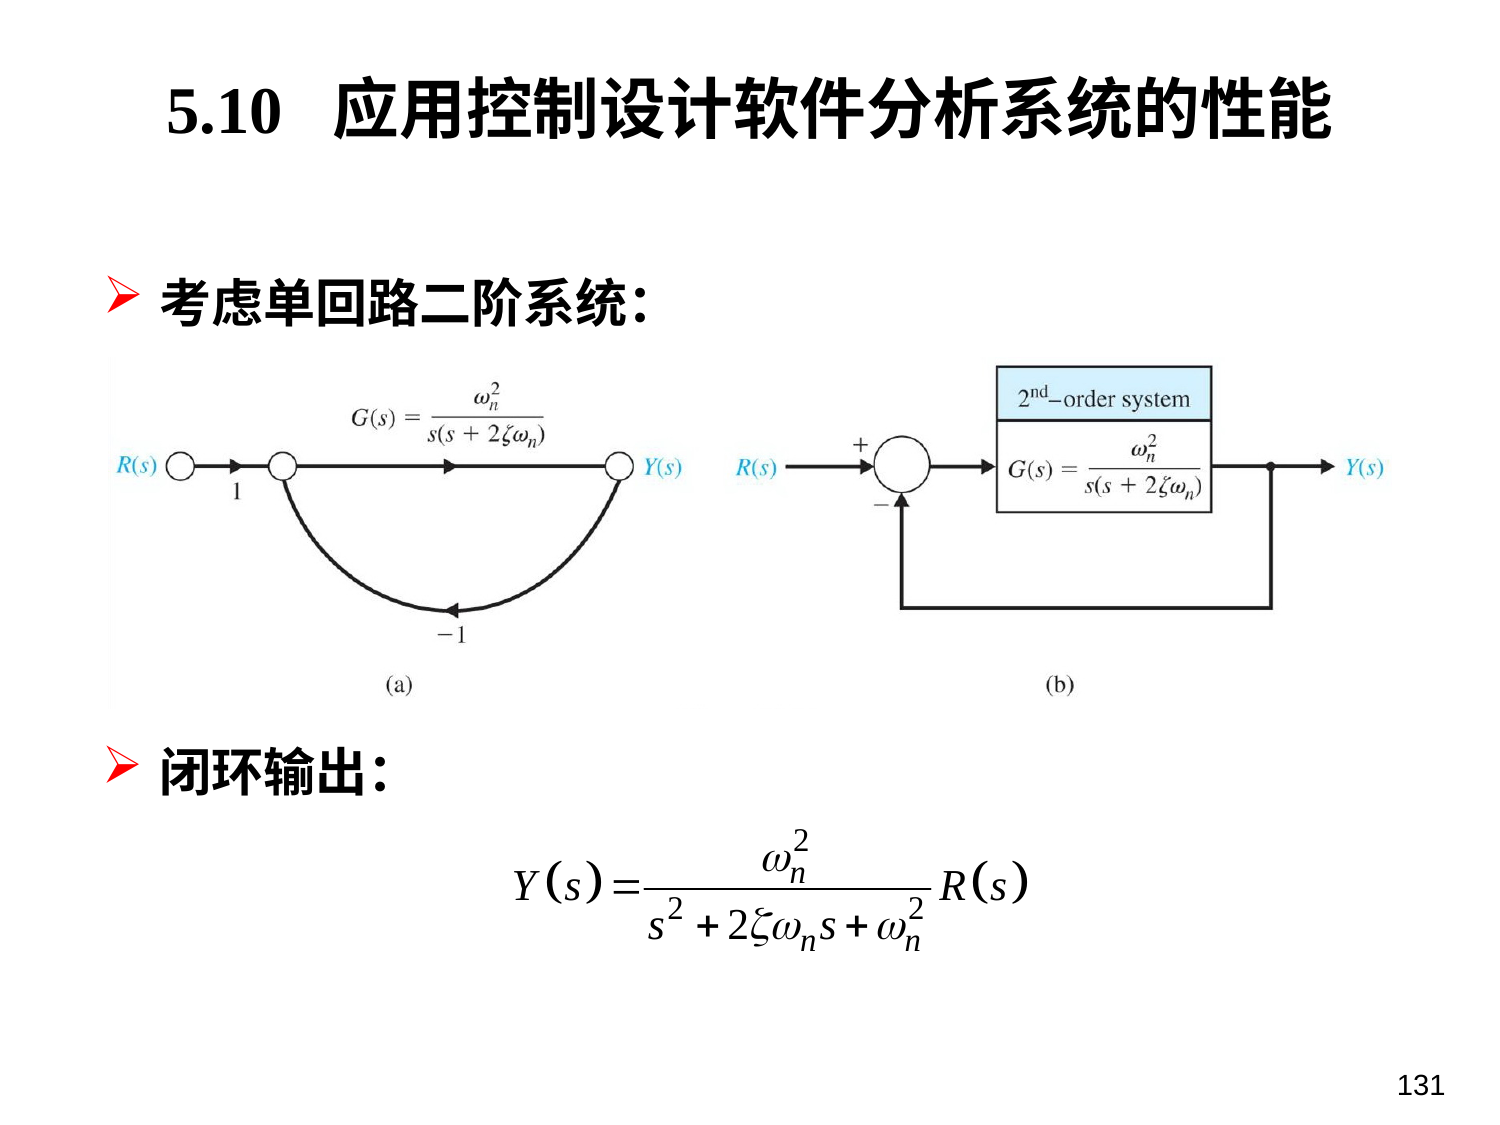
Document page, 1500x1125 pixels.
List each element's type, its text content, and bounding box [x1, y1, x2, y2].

list 考虑单回路二阶系统： [88, 231, 1303, 326]
text_box 131 [1376, 1058, 1461, 1105]
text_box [507, 818, 1034, 959]
picture [108, 357, 1392, 709]
text_box 5.10 应用控制设计软件分析系统的性能 [74, 59, 1425, 155]
text_box 闭环输出： [88, 701, 1258, 808]
